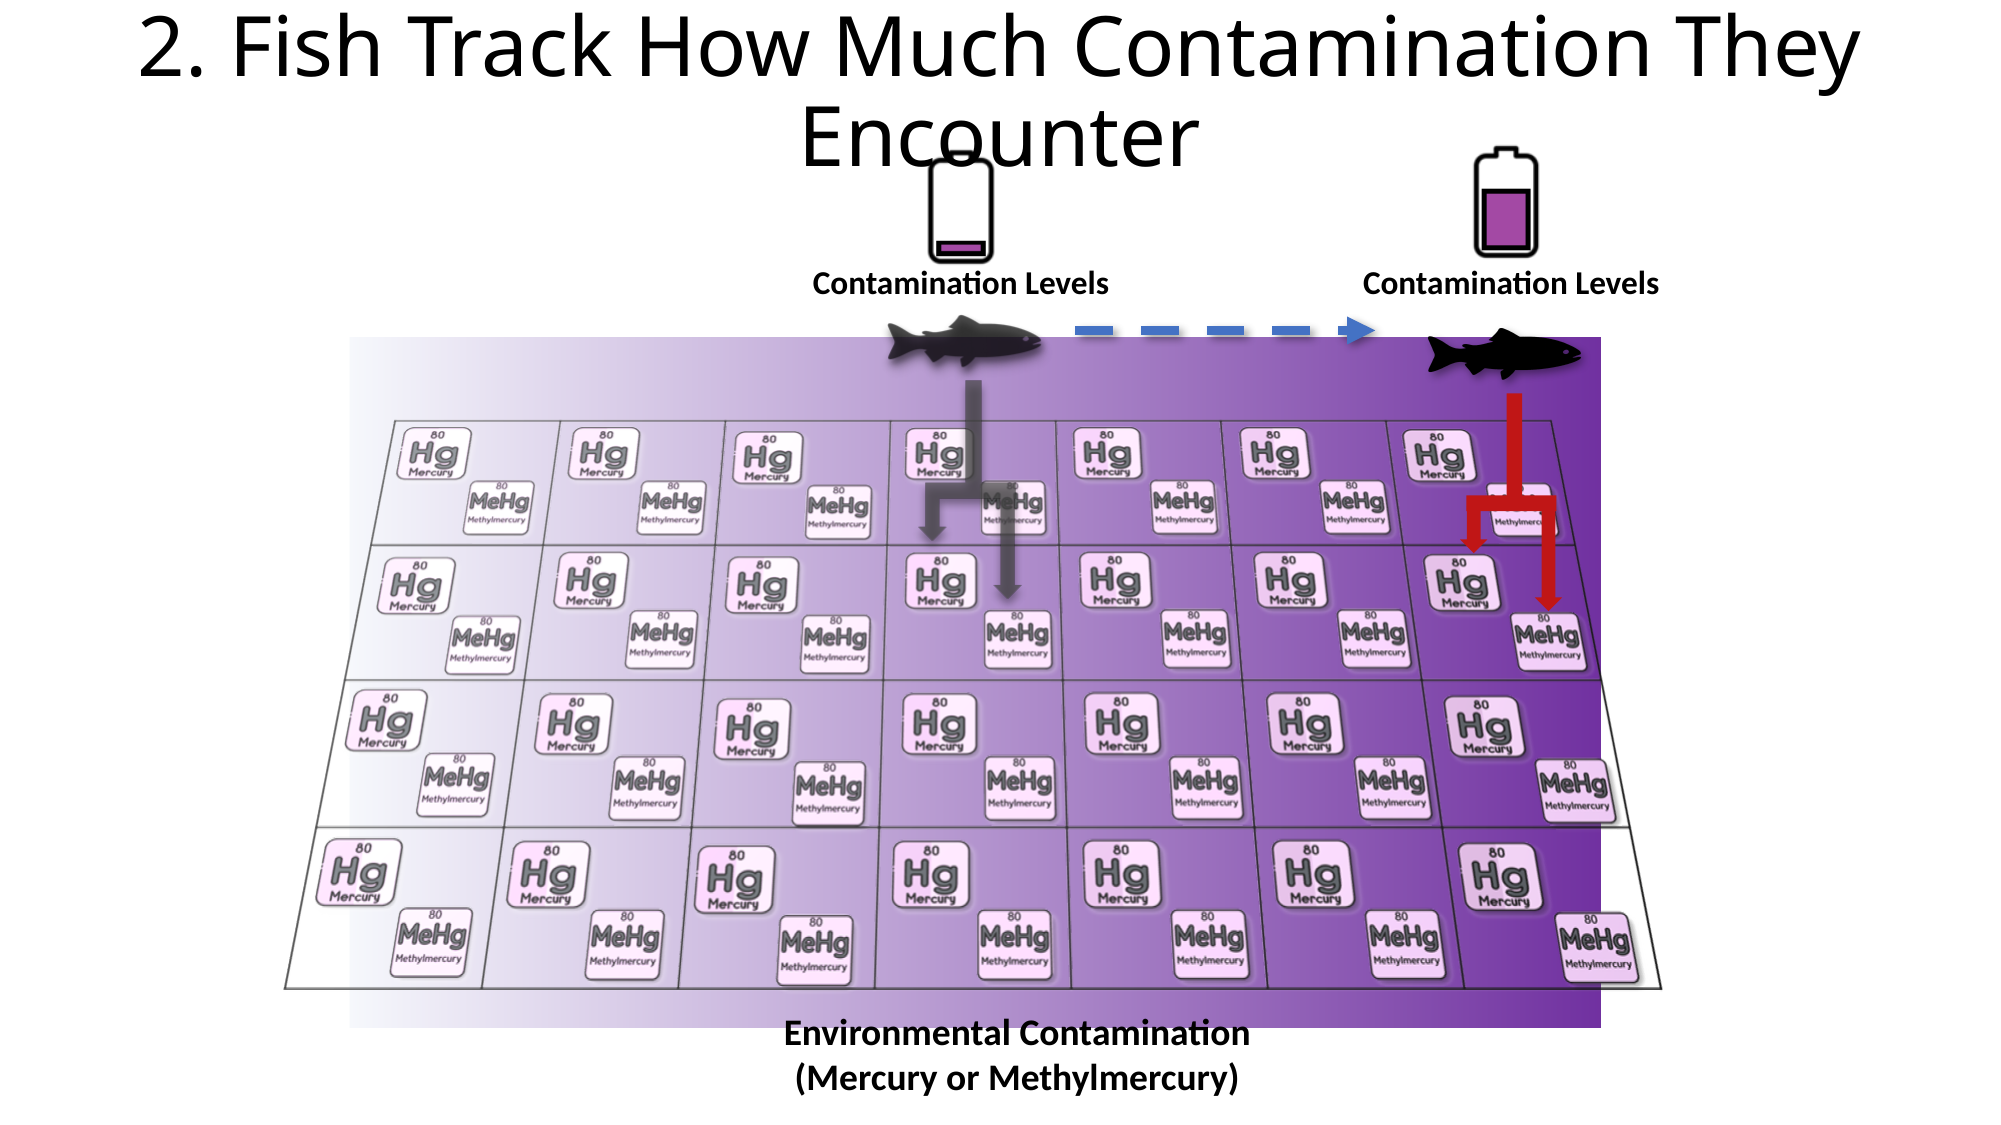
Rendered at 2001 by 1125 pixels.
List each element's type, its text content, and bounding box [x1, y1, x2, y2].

picture [843, 128, 1097, 599]
title 2. Fish Track How Much Contamination They Encounter [39, 0, 1961, 203]
text_box Contamination Levels [765, 254, 911, 298]
picture [1462, 120, 1557, 286]
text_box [280, 298, 1668, 1107]
text_box Contamination Levels [1014, 254, 1158, 298]
text_box Contamination Levels [1315, 253, 1708, 309]
